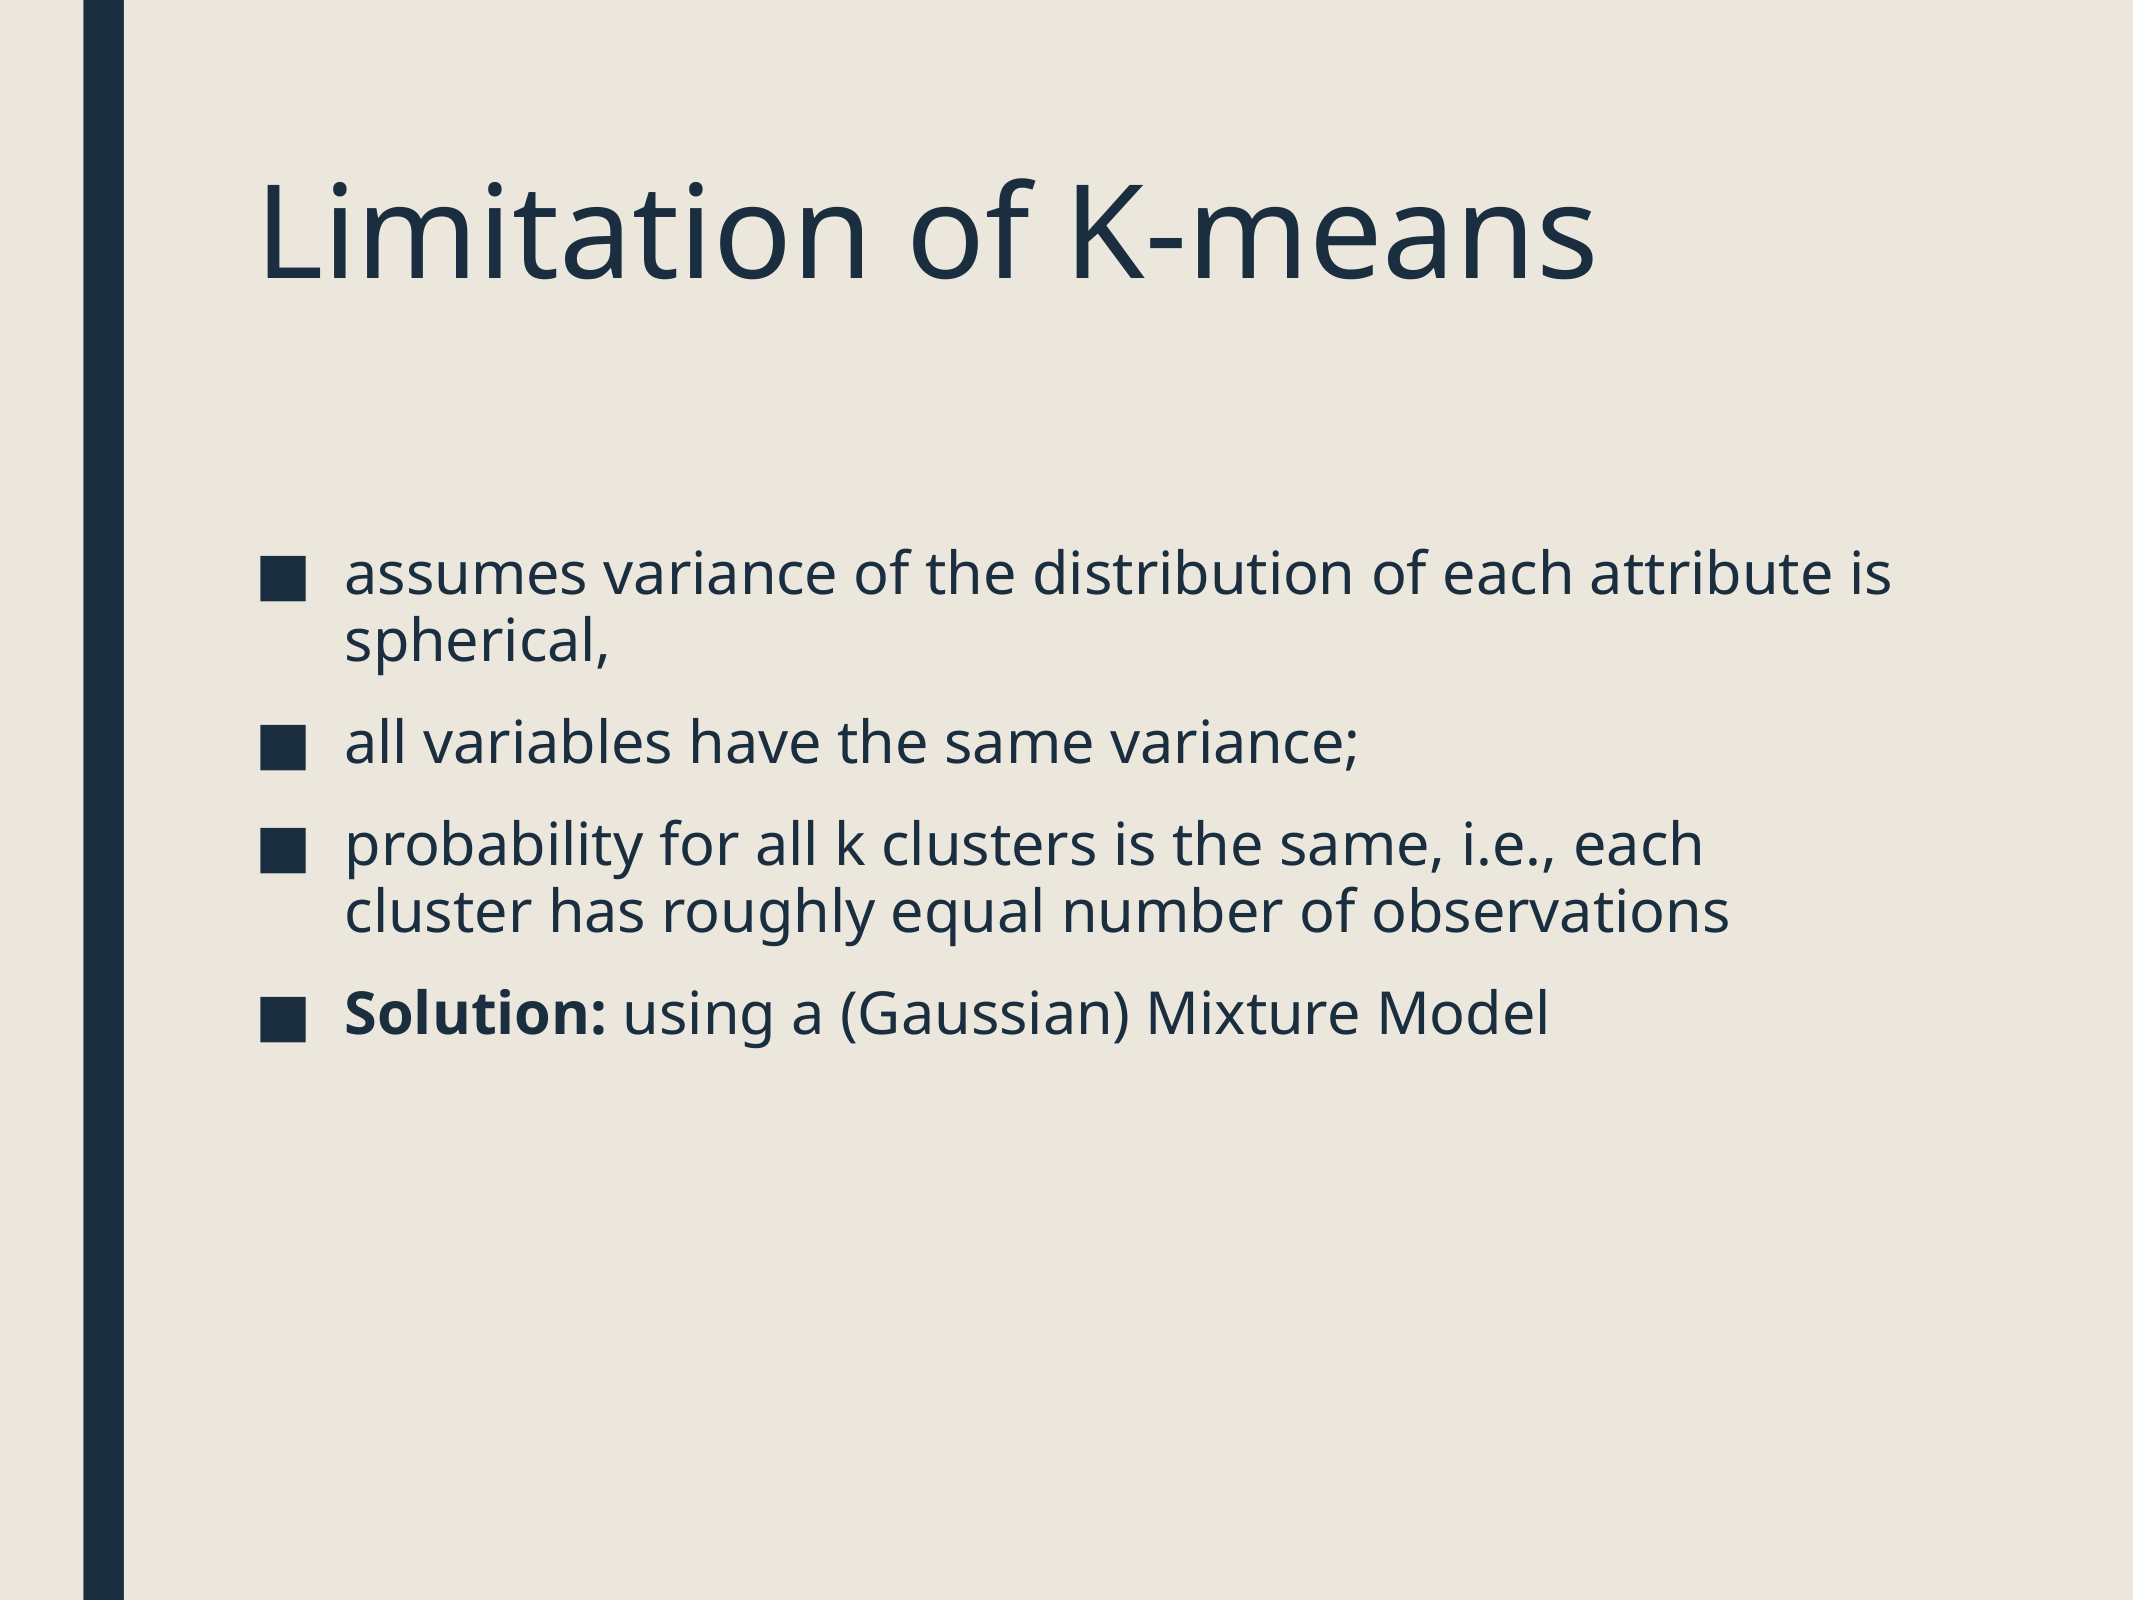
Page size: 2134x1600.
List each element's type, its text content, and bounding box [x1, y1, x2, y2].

title Limitation of K-means [240, 159, 1920, 507]
list assumes variance of the distribution of each attribute is spherical, all variables have the same variance; probability for all k clusters is the same, i.e., each cluster has roughly equal number of observations Solution: using a (Gaussian) Mixture Model [240, 533, 1920, 1369]
